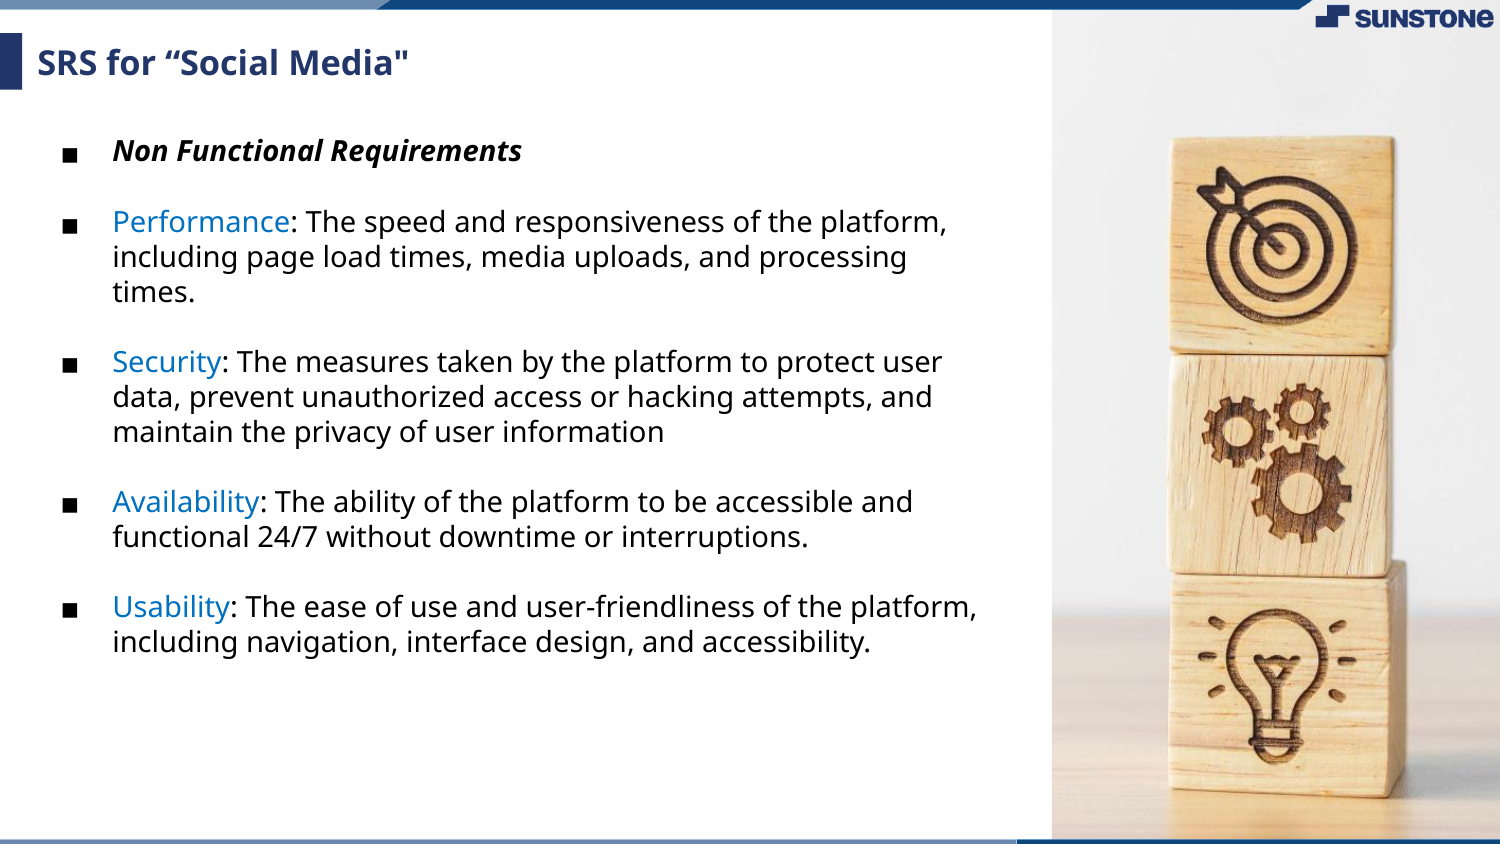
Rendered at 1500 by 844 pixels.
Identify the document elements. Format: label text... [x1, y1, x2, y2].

picture [0, 0, 1500, 844]
title SRS for “Social Media" [22, 33, 1316, 90]
list Performance: The speed and responsiveness of the platform, including page load times, media uploads, and processing times. Security: The measures taken by the platform to protect user data, prevent unauthorized access or hacking attempts, and maintain the privacy of user information Availability: The ability of the platform to be accessible and functional 24/7 without downtime or interruptions. Usability: The ease of use and user-friendliness of the platform, including navigation, interface design, and accessibility. [22, 195, 996, 769]
list Non Functional Requirements [22, 124, 750, 181]
